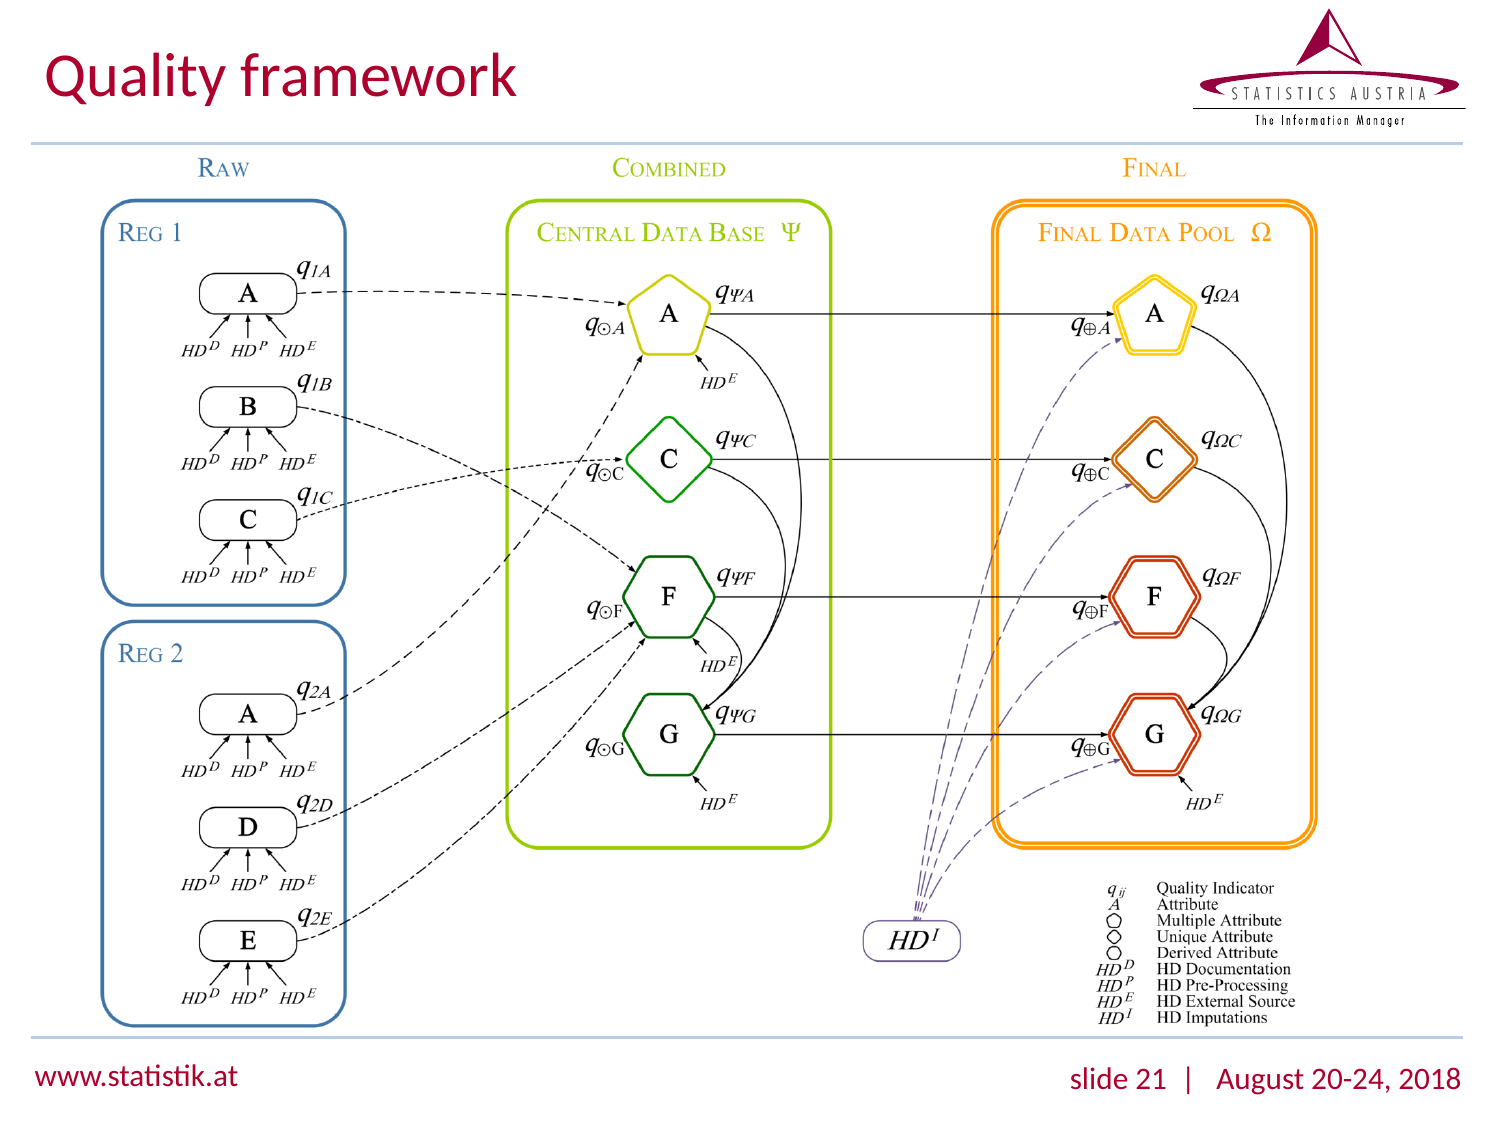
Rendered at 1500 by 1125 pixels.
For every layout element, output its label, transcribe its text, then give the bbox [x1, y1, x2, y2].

picture [100, 147, 1318, 1030]
title Quality framework [29, 38, 1174, 118]
